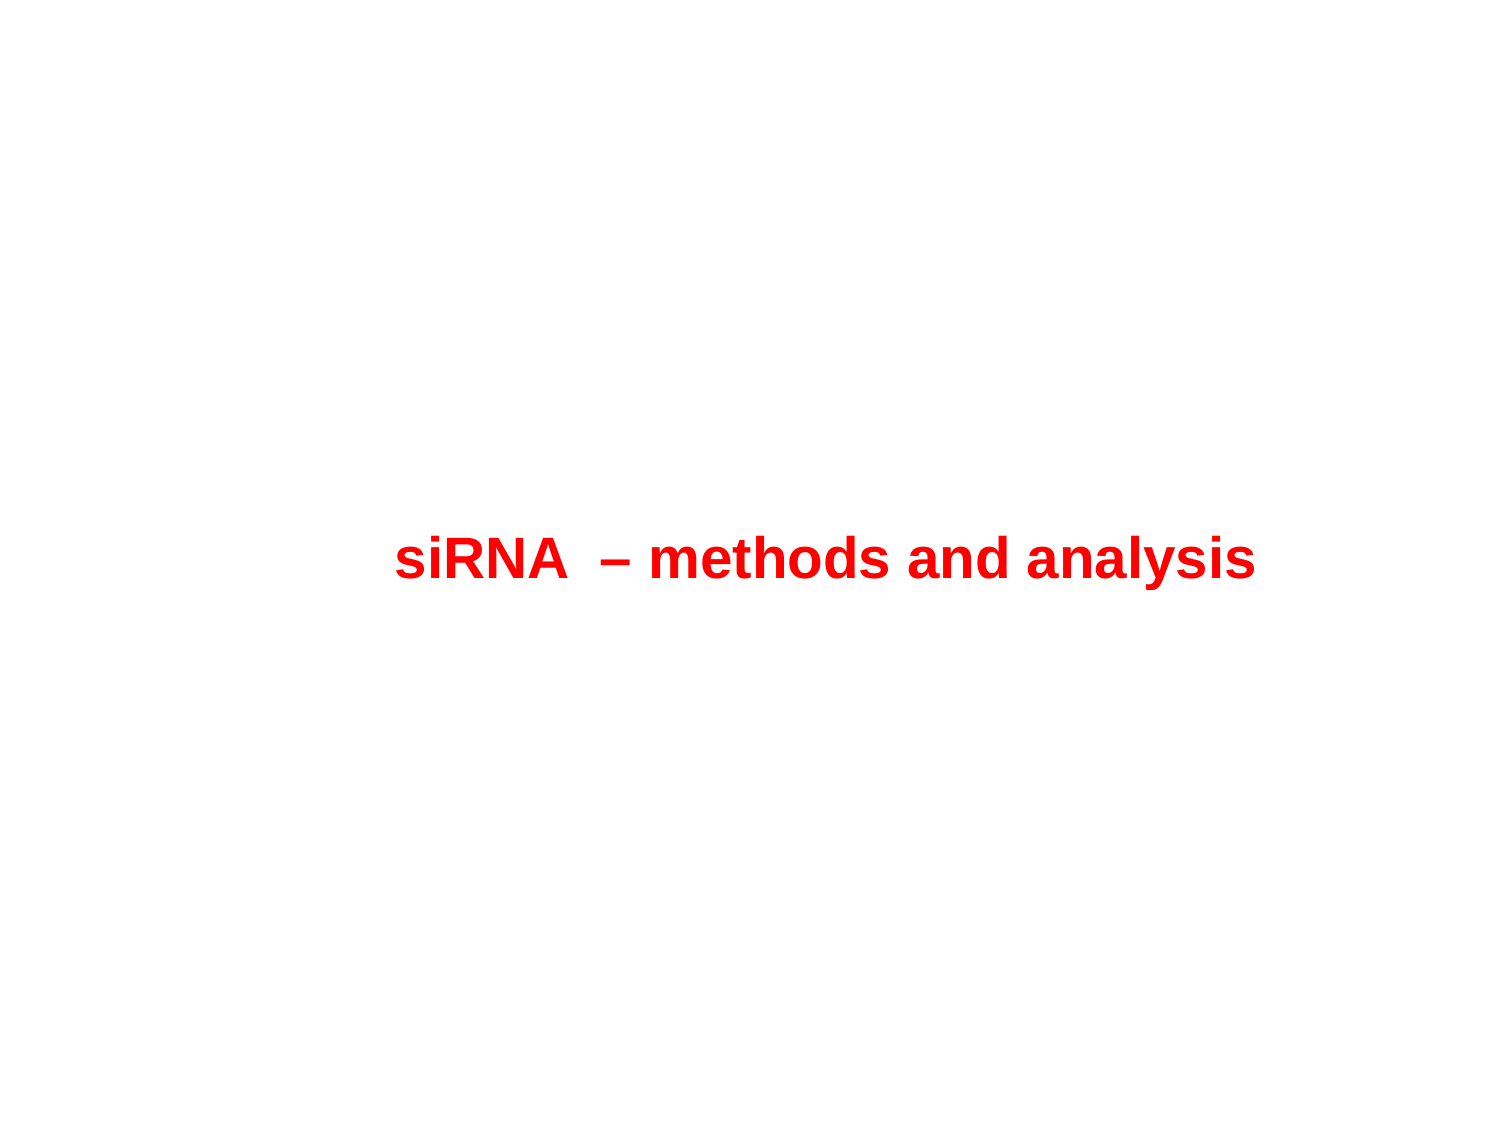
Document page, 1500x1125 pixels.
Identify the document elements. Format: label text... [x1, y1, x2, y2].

text_box siRNA – methods and analysis [380, 512, 1273, 598]
